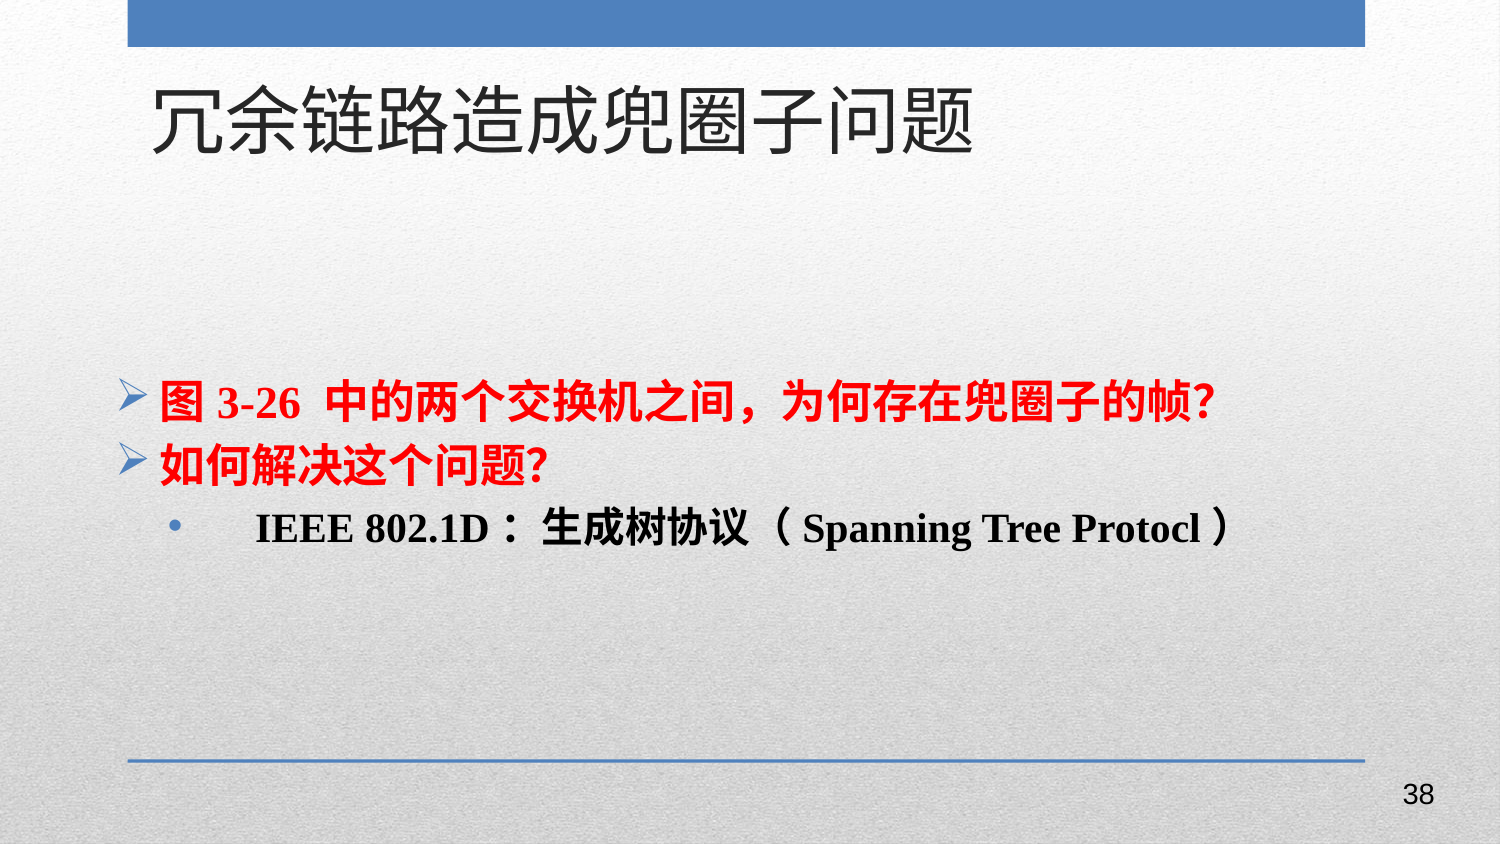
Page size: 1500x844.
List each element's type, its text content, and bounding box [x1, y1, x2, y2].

title 冗余链路造成兜圈子问题 [135, 23, 1373, 171]
picture [0, 0, 1500, 844]
list 图3-26 中的两个交换机之间，为何存在兜圈子的帧？ 如何解决这个问题？ IEEE 802.1D：生成树协议（Spanning Tree Protocl） [100, 209, 1388, 715]
text_box 38 [1074, 768, 1450, 827]
